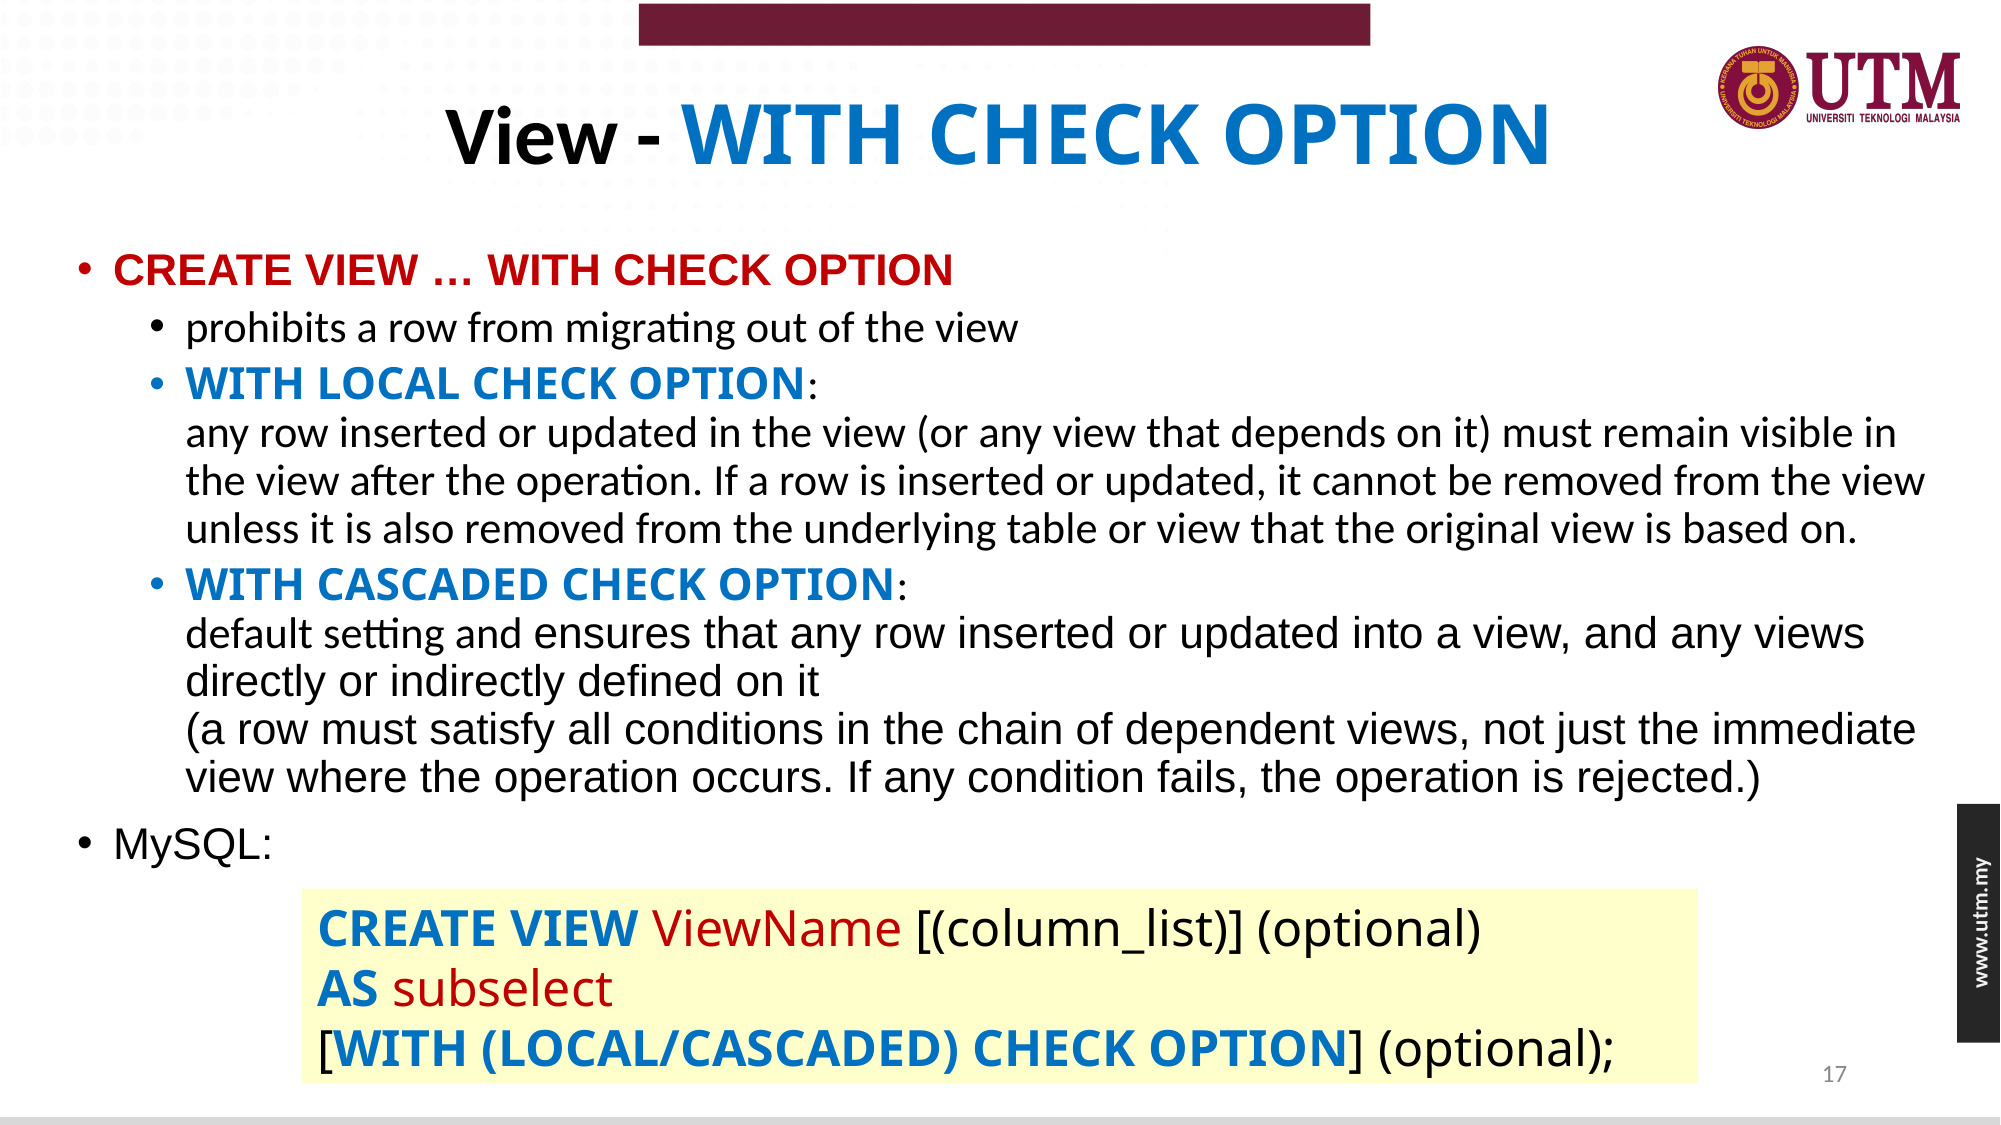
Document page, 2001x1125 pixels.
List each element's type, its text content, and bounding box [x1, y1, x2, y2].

picture [1, 0, 1168, 301]
slide_number ‹#› [1412, 1042, 1863, 1103]
picture [1718, 46, 1960, 129]
text_box CREATE VIEW ViewName [(column_list)] (optional) AS subselect [WITH (LOCAL/CASCADED) CHECK OPTION] (optional); [302, 888, 1698, 1084]
title View - WITH CHECK OPTION [137, 59, 1863, 216]
list CREATE VIEW … WITH CHECK OPTION prohibits a row from migrating out of the view WITH LOCAL CHECK OPTION: any row inserted or updated in the view (or any view that depends on it) must remain visible in the view after the operation. If a row is inserted or updated, it cannot be removed from the view unless it is also removed from the underlying table or view that the original view is based on. WITH CASCADED CHECK OPTION: default setting and ensures that any row inserted or updated into a view, and any views directly or indirectly defined on it (a row must satisfy all conditions in the chain of dependent views, not just the immediate view where the operation occurs. If any condition fails, the operation is rejected.) MySQL: [62, 239, 1954, 954]
